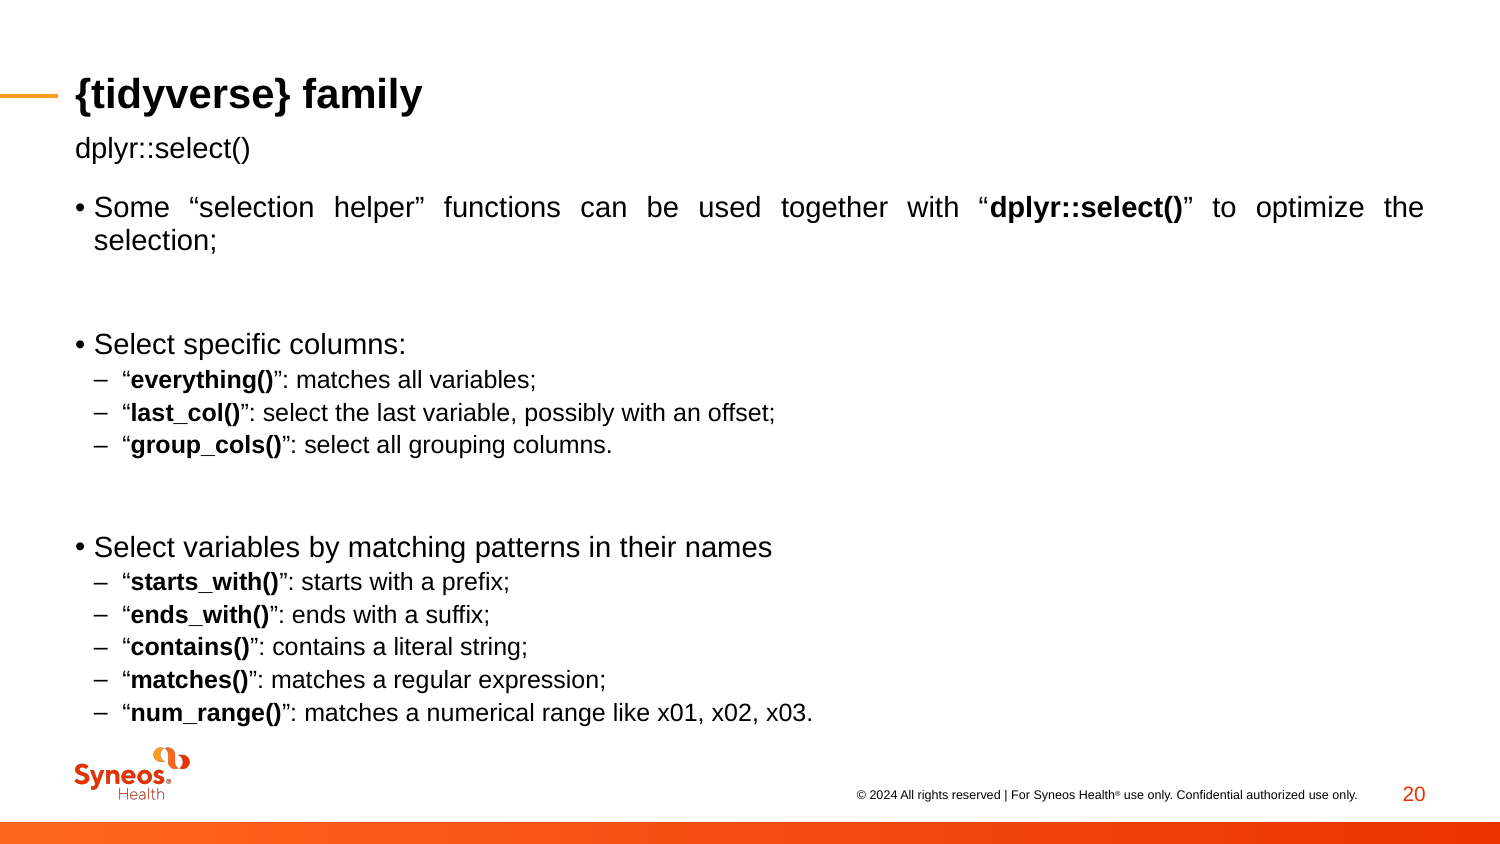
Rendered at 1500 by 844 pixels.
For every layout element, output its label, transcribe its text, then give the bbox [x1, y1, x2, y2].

list Some “selection helper” functions can be used together with “dplyr::select()” to optimize the selection; Select specific columns: “everything()”: matches all variables; “last_col()”: select the last variable, possibly with an offset; “group_cols()”: select all grouping columns. Select variables by matching patterns in their names “starts_with()”: starts with a prefix; “ends_with()”: ends with a suffix; “contains()”: contains a literal string; “matches()”: matches a regular expression; “num_range()”: matches a numerical range like x01, x02, x03. [75, 191, 1425, 710]
list dplyr::select() [75, 124, 1425, 163]
picture [70, 743, 194, 804]
title {tidyverse} family [75, 58, 1425, 118]
